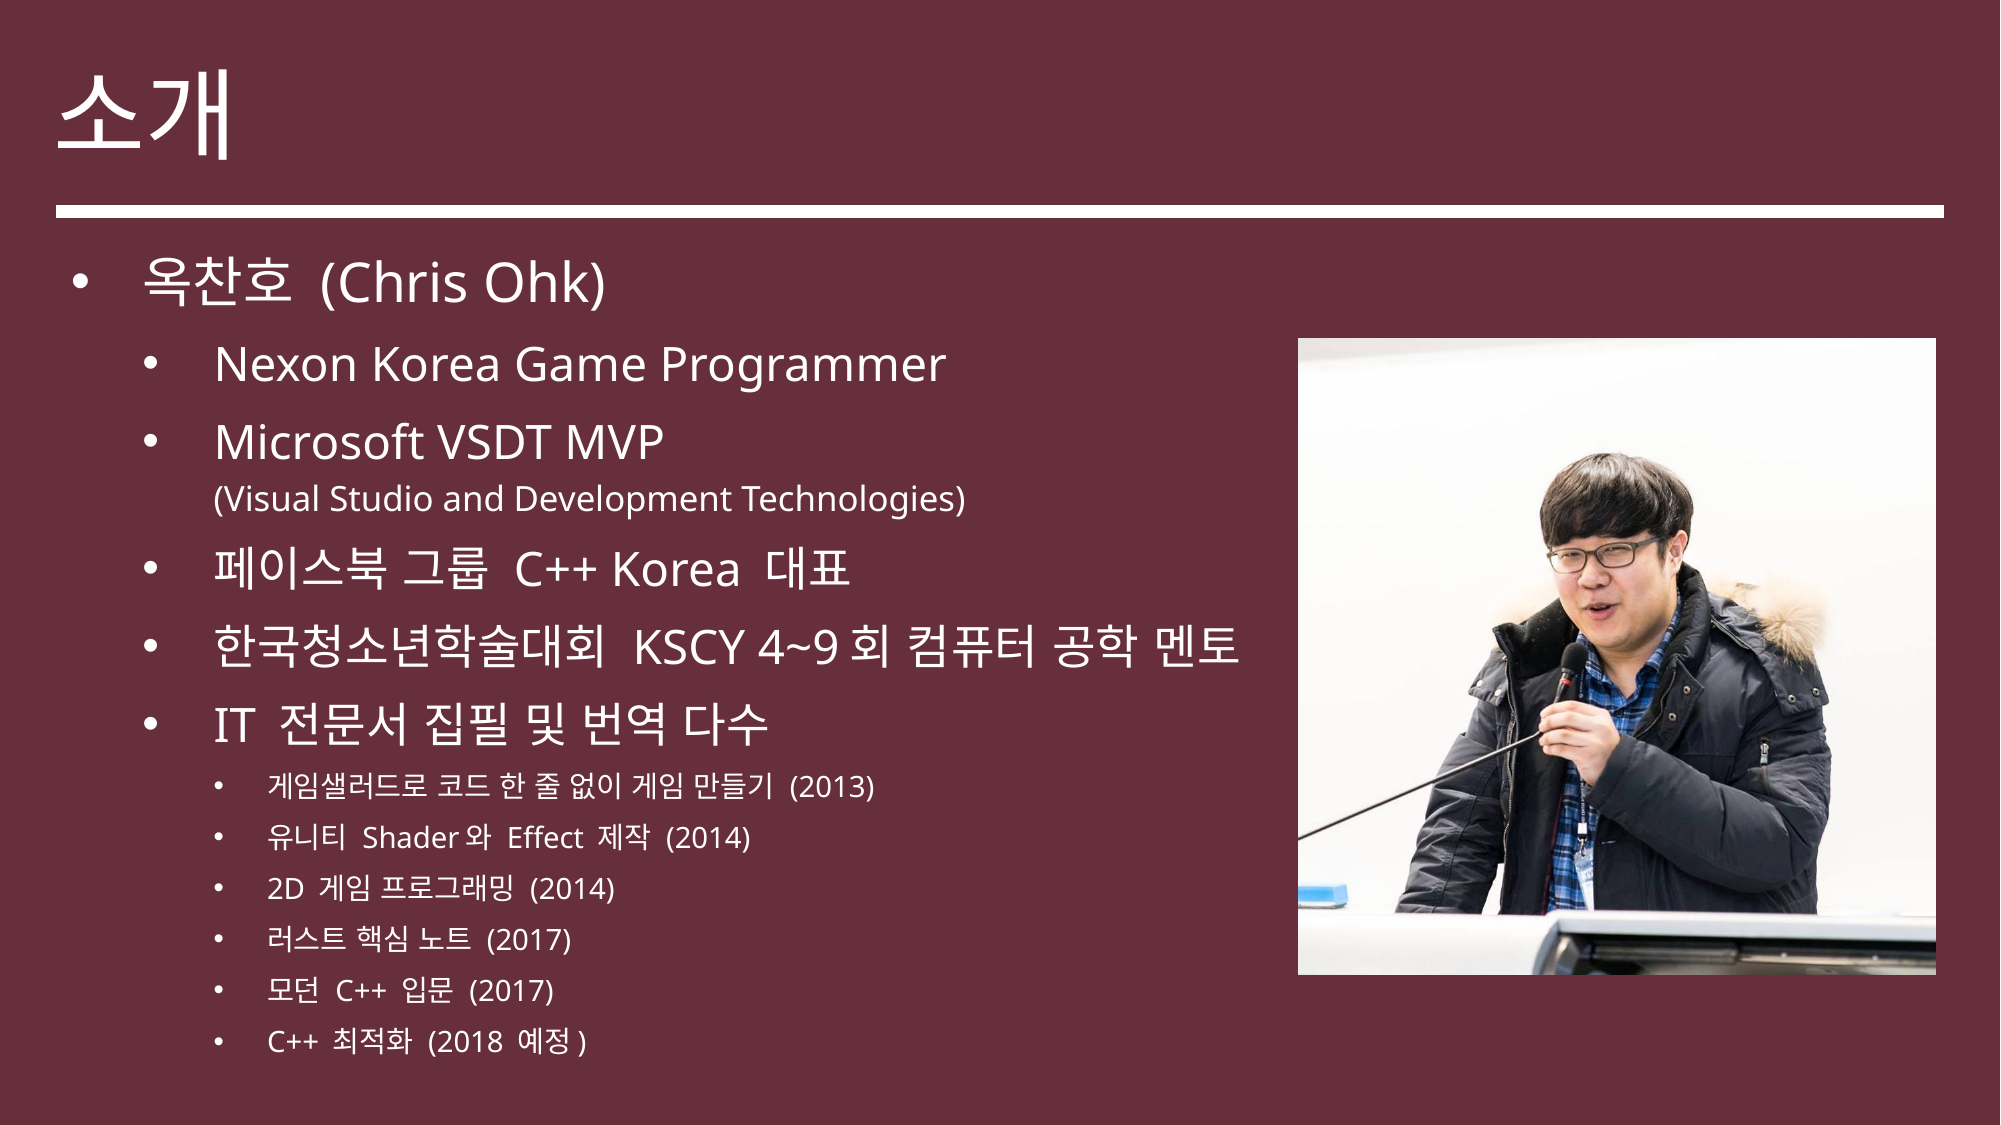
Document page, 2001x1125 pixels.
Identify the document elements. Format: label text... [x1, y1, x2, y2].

text_box 옥찬호 (Chris Ohk) Nexon Korea Game Programmer Microsoft VSDT MVP (Visual Studio and Development Technologies) 페이스북 그룹 C++ Korea 대표 한국청소년학술대회 KSCY 4~9회 컴퓨터 공학 멘토 IT 전문서 집필 및 번역 다수 게임샐러드로 코드 한 줄 없이 게임 만들기 (2013) 유니티 Shader와 Effect 제작 (2014) 2D 게임 프로그래밍 (2014) 러스트 핵심 노트 (2017) 모던 C++ 입문 (2017) C++ 최적화 (2018 예정) [55, 226, 1945, 1075]
text_box 소개 [39, 44, 253, 180]
picture [1298, 338, 1936, 975]
